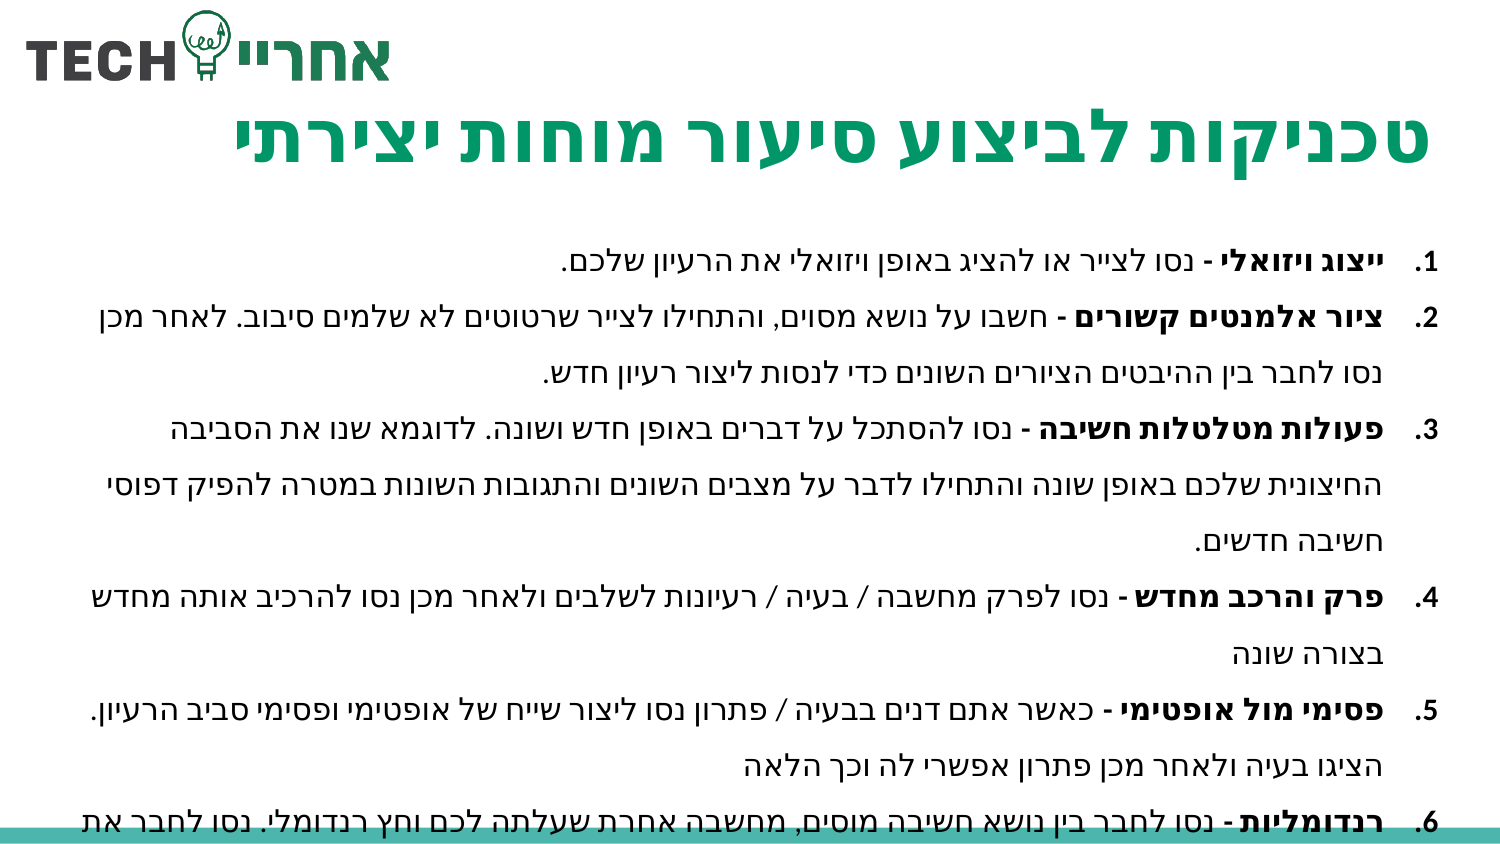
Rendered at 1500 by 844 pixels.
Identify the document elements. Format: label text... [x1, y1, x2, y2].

title טכניקות לביצוע סיעור מוחות יצירתי [51, 72, 1449, 189]
picture [0, 0, 440, 116]
list ייצוג ויזואלי - נסו לצייר או להציג באופן ויזואלי את הרעיון שלכם. ציור אלמנטים קשורים - חשבו על נושא מסוים, והתחילו לצייר שרטוטים לא שלמים סיבוב. לאחר מכן נסו לחבר בין ההיבטים הציורים השונים כדי לנסות ליצור רעיון חדש. פעולות מטלטלות חשיבה - נסו להסתכל על דברים באופן חדש ושונה. לדוגמא שנו את הסביבה החיצונית שלכם באופן שונה והתחילו לדבר על מצבים השונים והתגובות השונות במטרה להפיק דפוסי חשיבה חדשים. פרק והרכב מחדש - נסו לפרק מחשבה / בעיה / רעיונות לשלבים ולאחר מכן נסו להרכיב אותה מחדש בצורה שונה פסימי מול אופטימי - כאשר אתם דנים בבעיה / פתרון נסו ליצור שייח של אופטימי ופסימי סביב הרעיון. הציגו בעיה ולאחר מכן פתרון אפשרי לה וכך הלאה רנדומליות - נסו לחבר בין נושא חשיבה מוסים, מחשבה אחרת שעלתה לכם וחץ רנדומלי. נסו לחבר את הגורמים הללו לעיצוב נושא לבעיה או לפתרון. [51, 205, 1475, 797]
